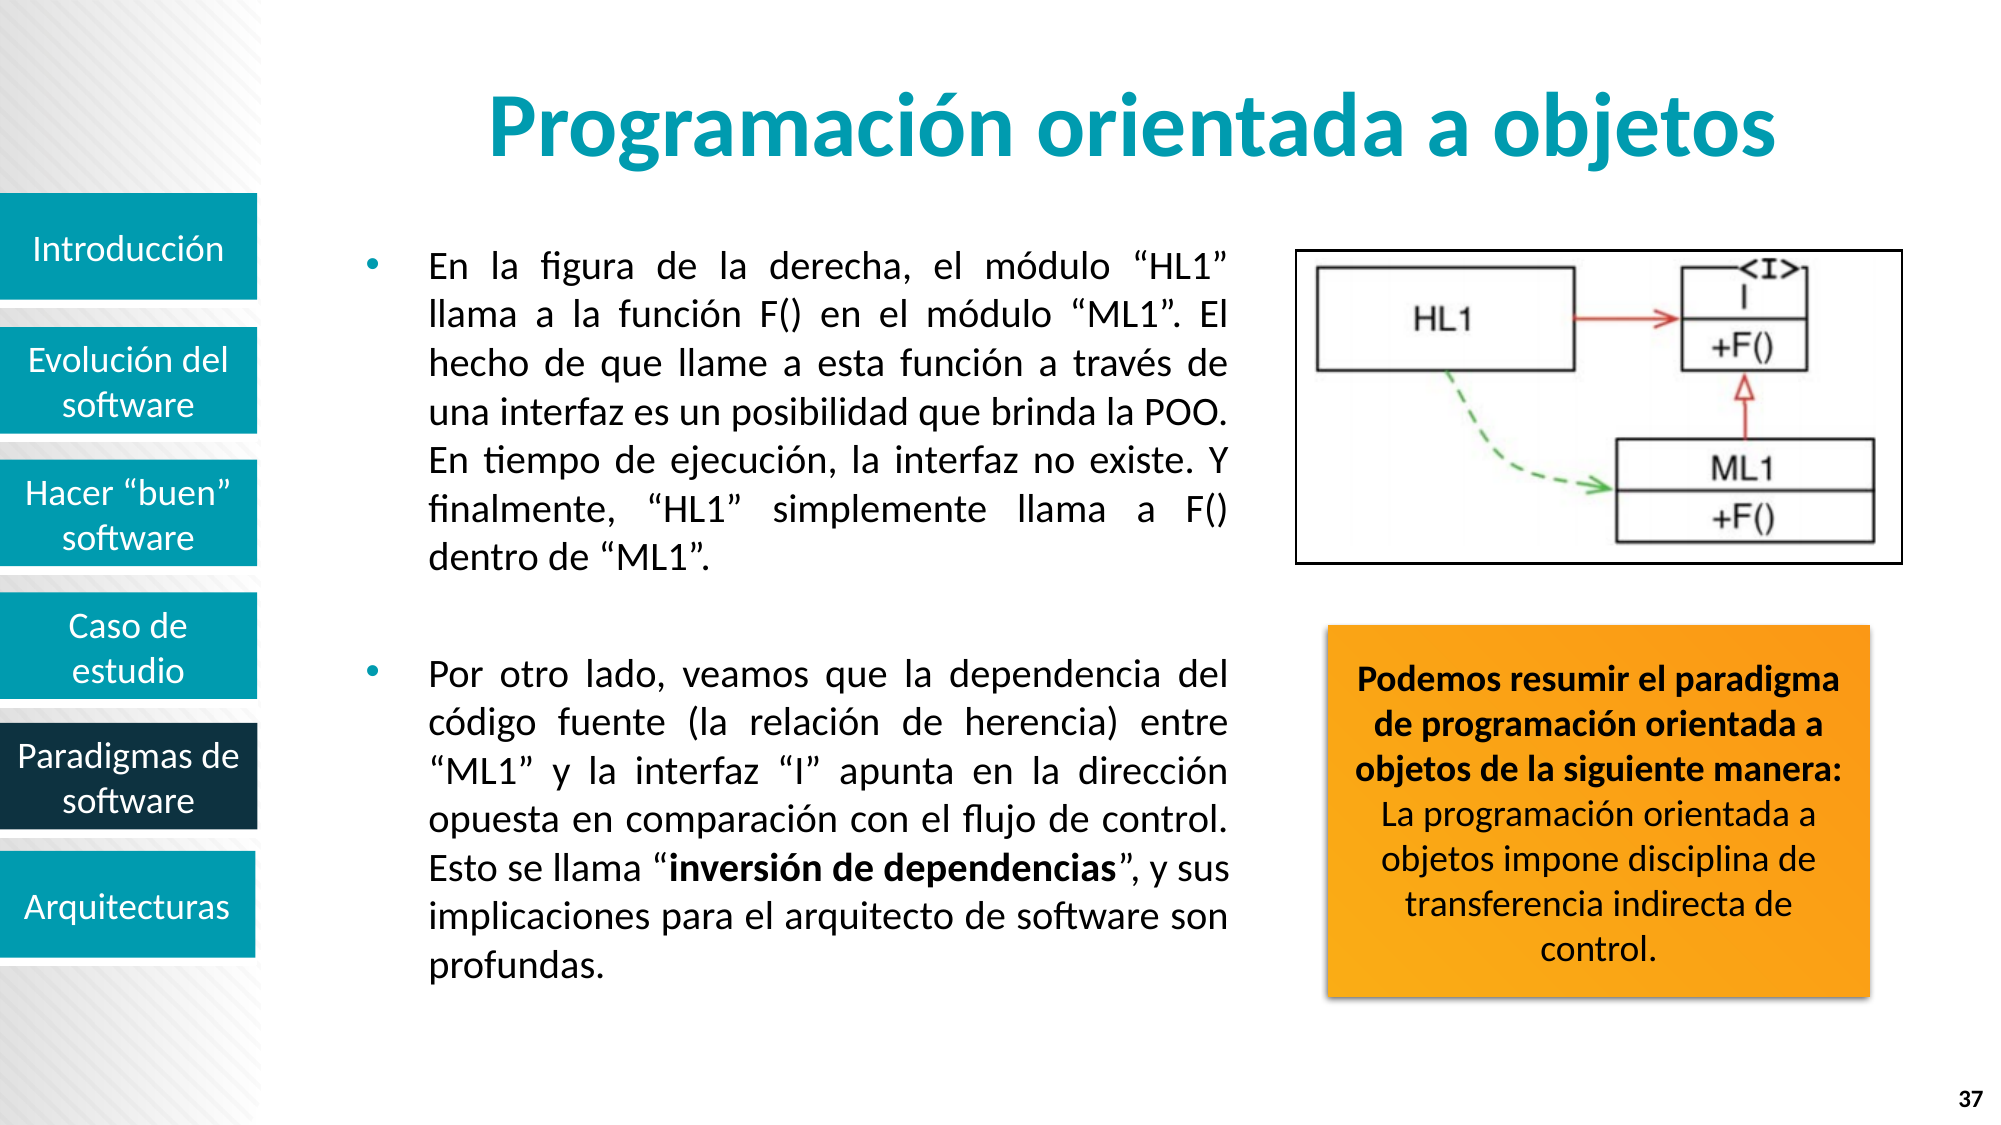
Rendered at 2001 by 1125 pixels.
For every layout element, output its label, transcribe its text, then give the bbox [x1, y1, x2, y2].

text_box Podemos resumir el paradigma de programación orientada a objetos de la siguiente manera: La programación orientada a objetos impone disciplina de transferencia indirecta de control. [1328, 625, 1870, 997]
list En la figura de la derecha, el módulo “HL1” llama a la función F() en el módulo “ML1”. El hecho de que llame a esta función a través de una interfaz es un posibilidad que brinda la POO. En tiempo de ejecución, la interfaz no existe. Y finalmente, “HL1” simplemente llama a F() dentro de “ML1”. Por otro lado, veamos que la dependencia del código fuente (la relación de herencia) entre “ML1” y la interfaz “I” apunta en la dirección opuesta en comparación con el flujo de control. Esto se llama “inversión de dependencias”, y sus implicaciones para el arquitecto de software son profundas. [340, 231, 1246, 997]
picture [1296, 251, 1902, 563]
title Programación orientada a objetos [340, 36, 1927, 204]
slide_number 37 [1921, 1072, 2000, 1124]
